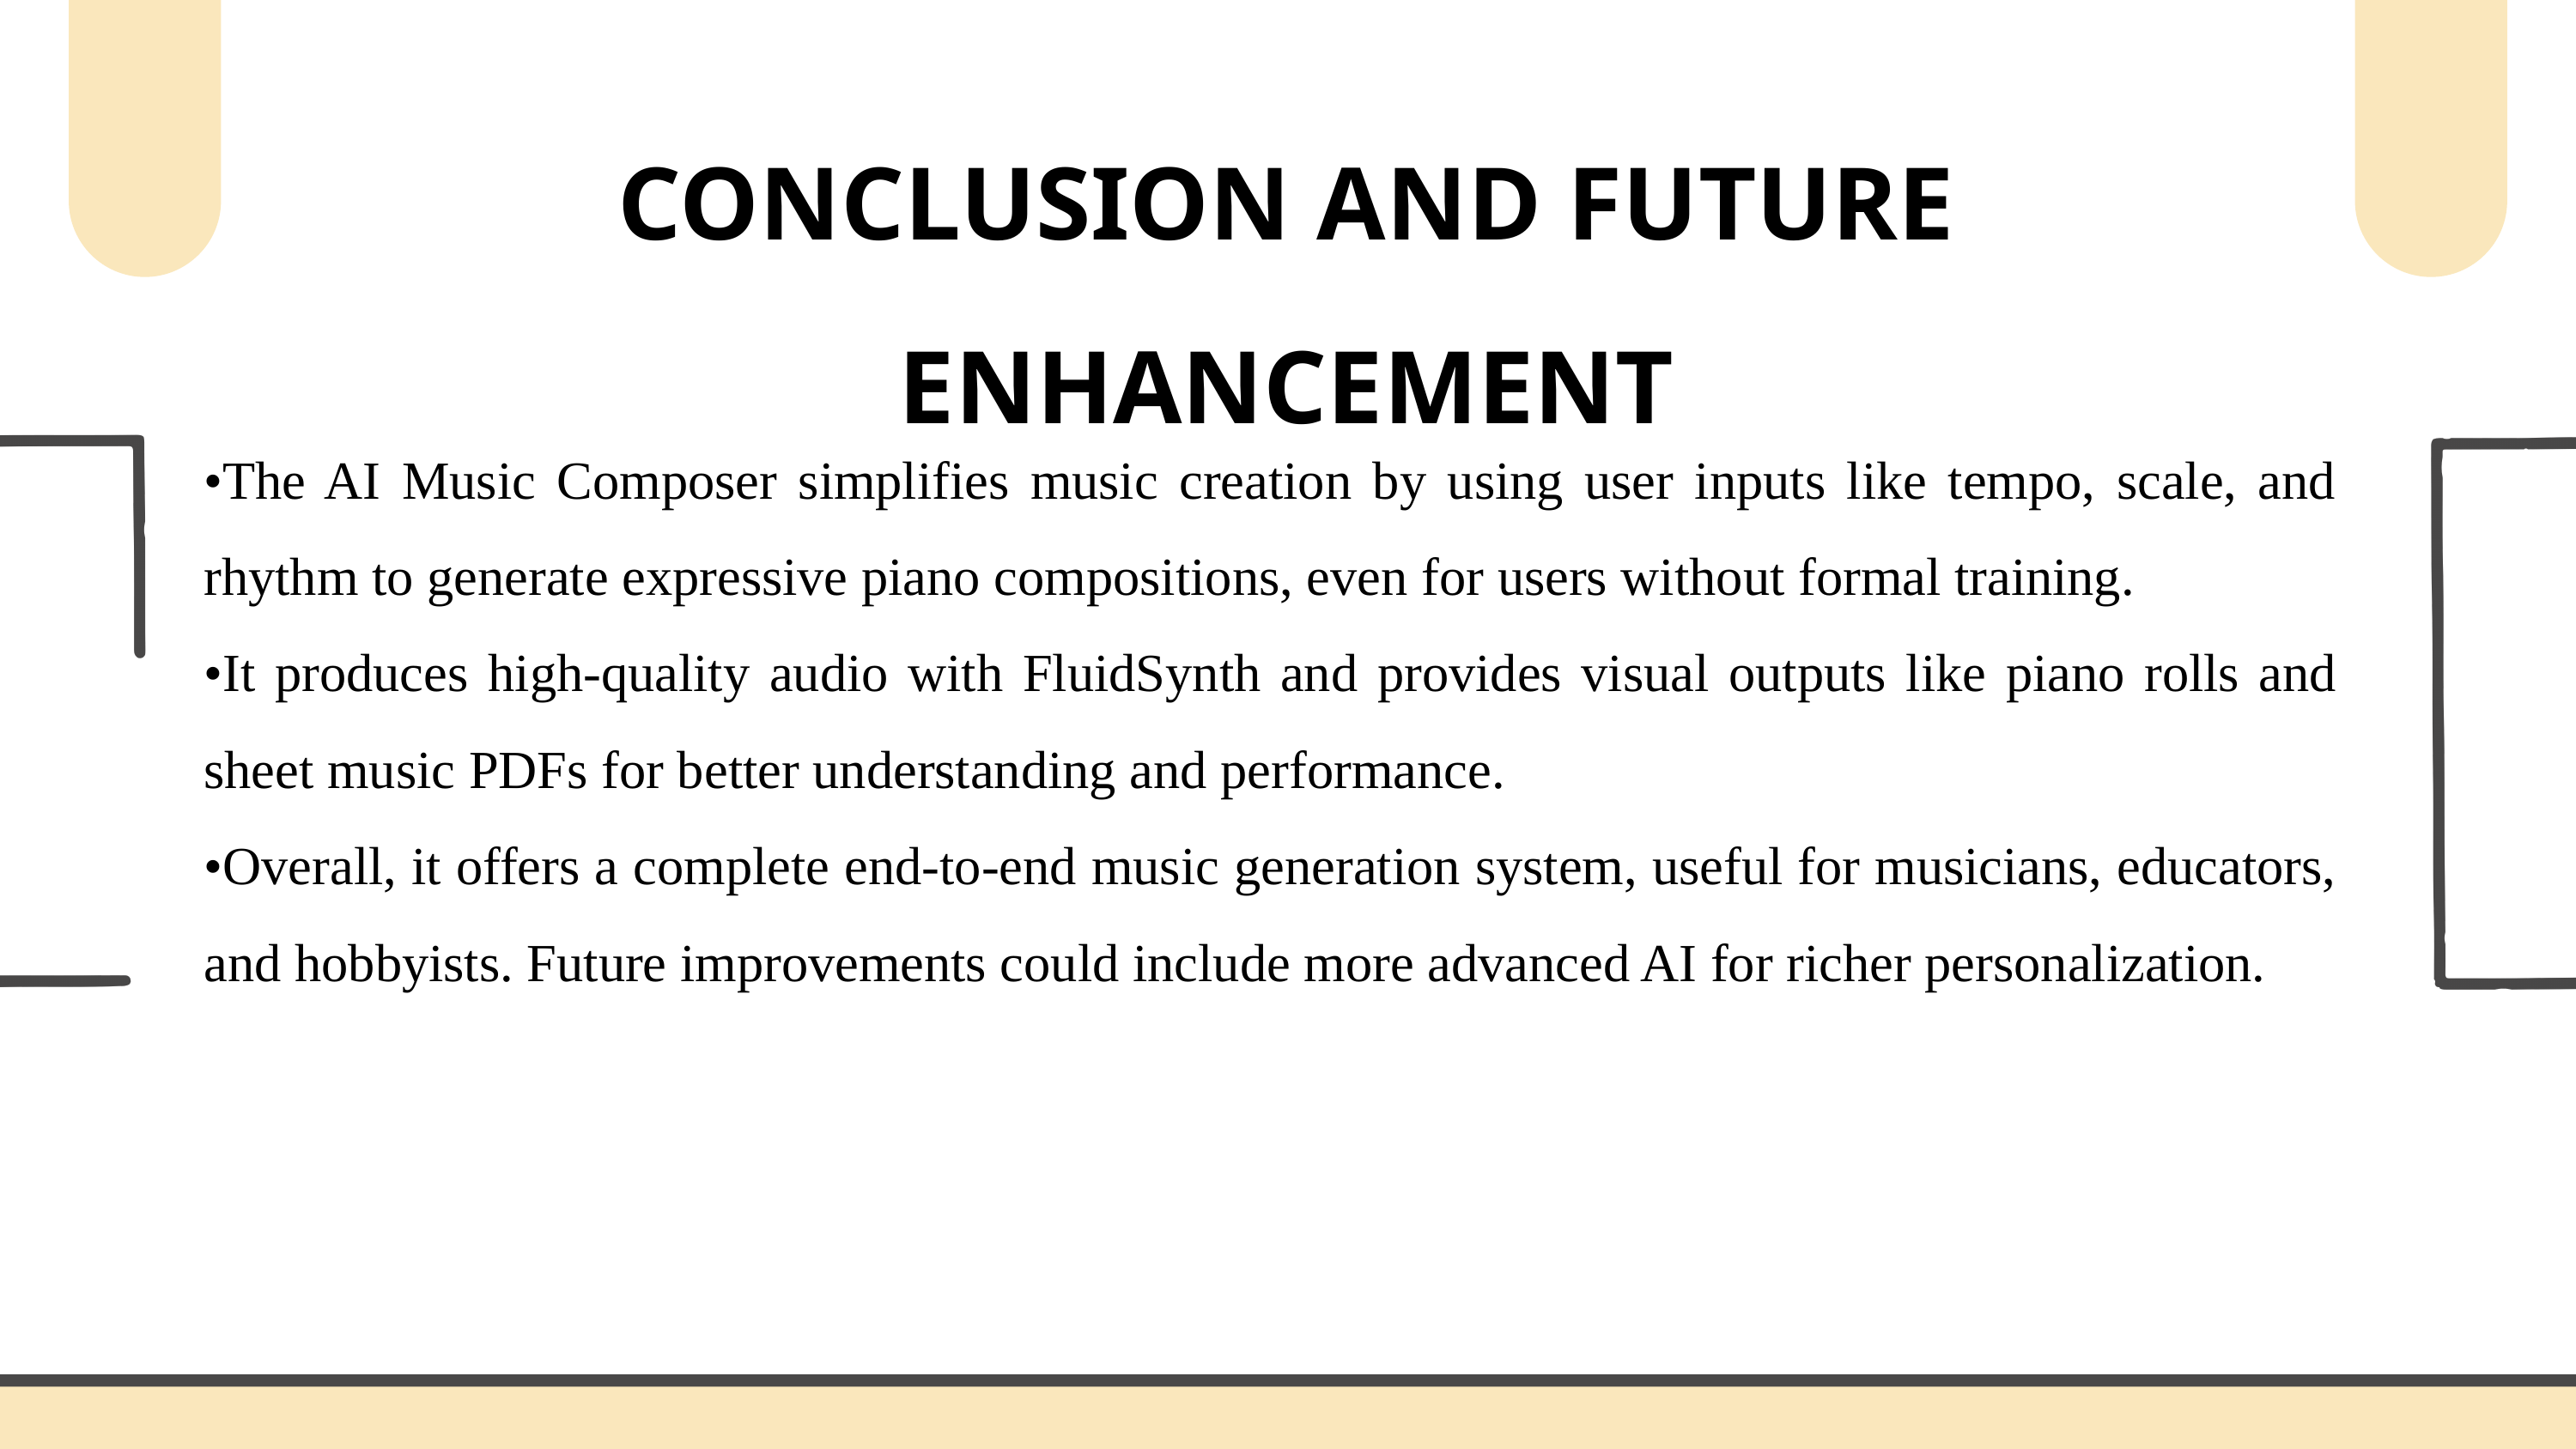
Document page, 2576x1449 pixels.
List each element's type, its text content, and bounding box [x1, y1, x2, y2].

text_box [0, 434, 146, 990]
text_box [68, 0, 222, 277]
text_box [2431, 434, 2576, 990]
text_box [0, 1379, 2576, 1449]
text_box •The AI Music Composer simplifies music creation by using user inputs like tempo, scale, and rhythm to generate expressive piano compositions, even for users without formal training. •It produces high-quality audio with FluidSynth and provides visual outputs like piano rolls and sheet music PDFs for better understanding and performance. •Overall, it offers a complete end-to-end music generation system, useful for musicians, educators, and hobbyists. Future improvements could include more advanced AI for richer personalization. [204, 413, 2338, 1088]
text_box CONCLUSION AND FUTURE ENHANCEMENT [219, 76, 2354, 444]
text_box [2354, 0, 2508, 277]
